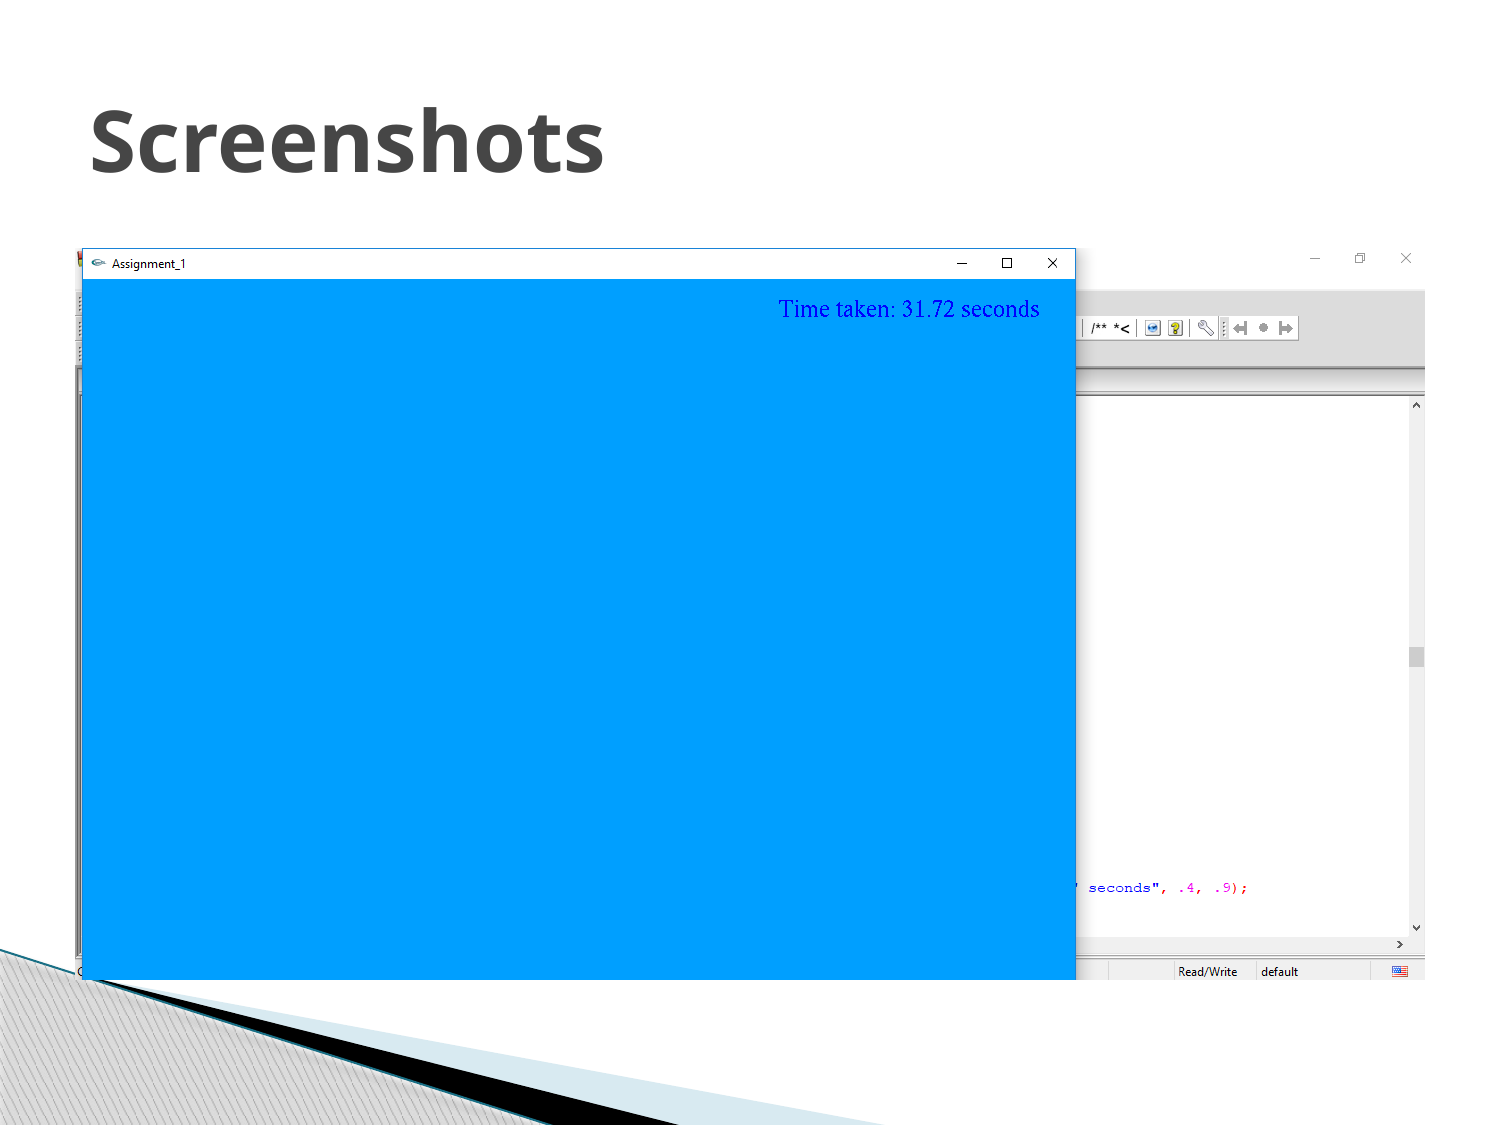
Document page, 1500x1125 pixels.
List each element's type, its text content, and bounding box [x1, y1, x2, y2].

title Screenshots [75, 45, 1425, 233]
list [74, 248, 1426, 980]
